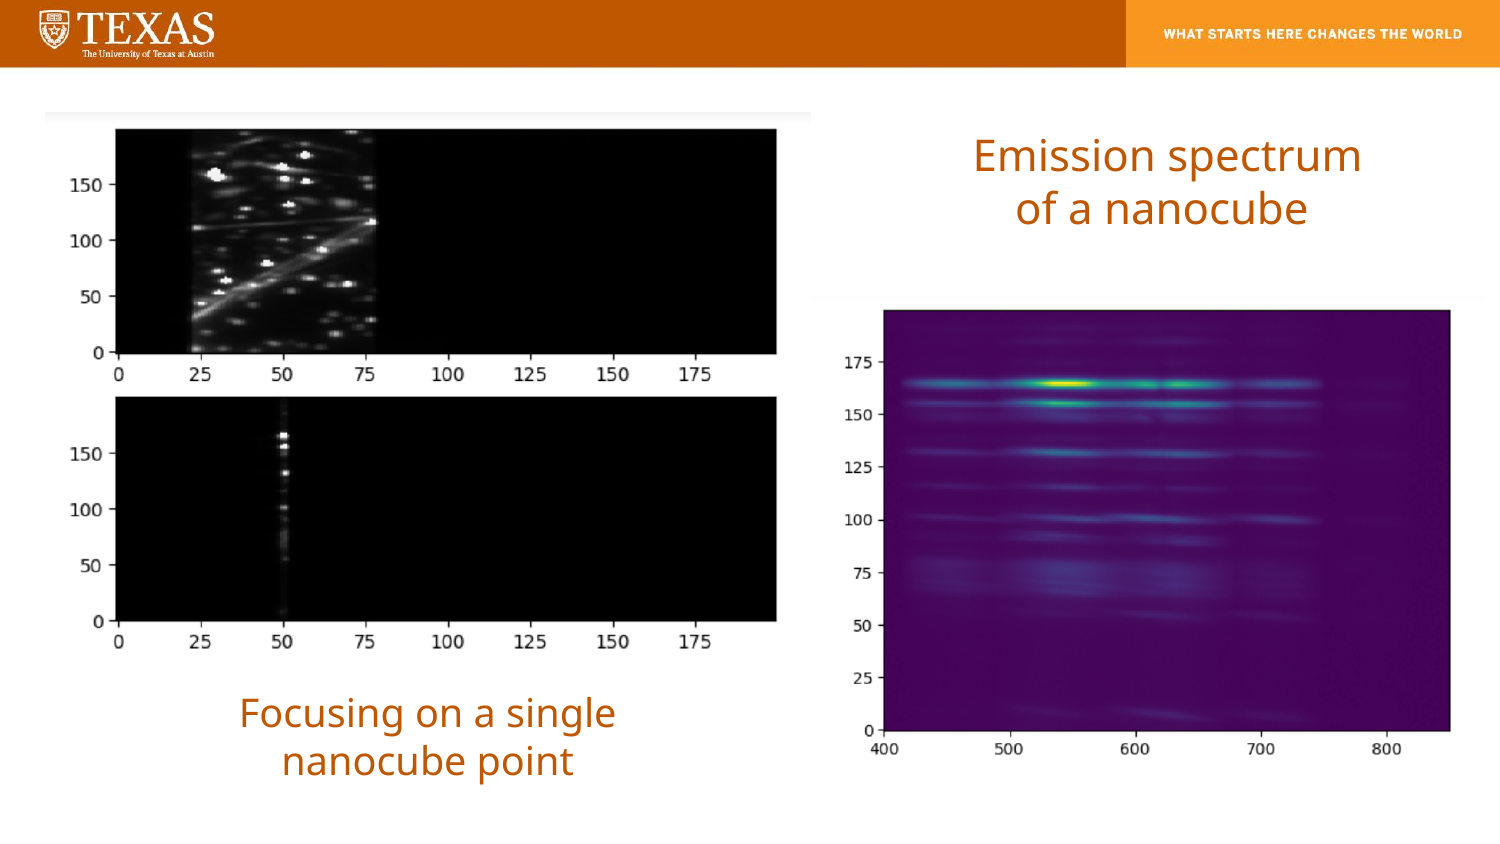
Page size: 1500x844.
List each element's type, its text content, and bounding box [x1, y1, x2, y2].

picture [0, 0, 1500, 844]
text_box Emission spectrum of a nanocube [937, 112, 1399, 231]
text_box Focusing on a single nanocube point [197, 682, 659, 792]
